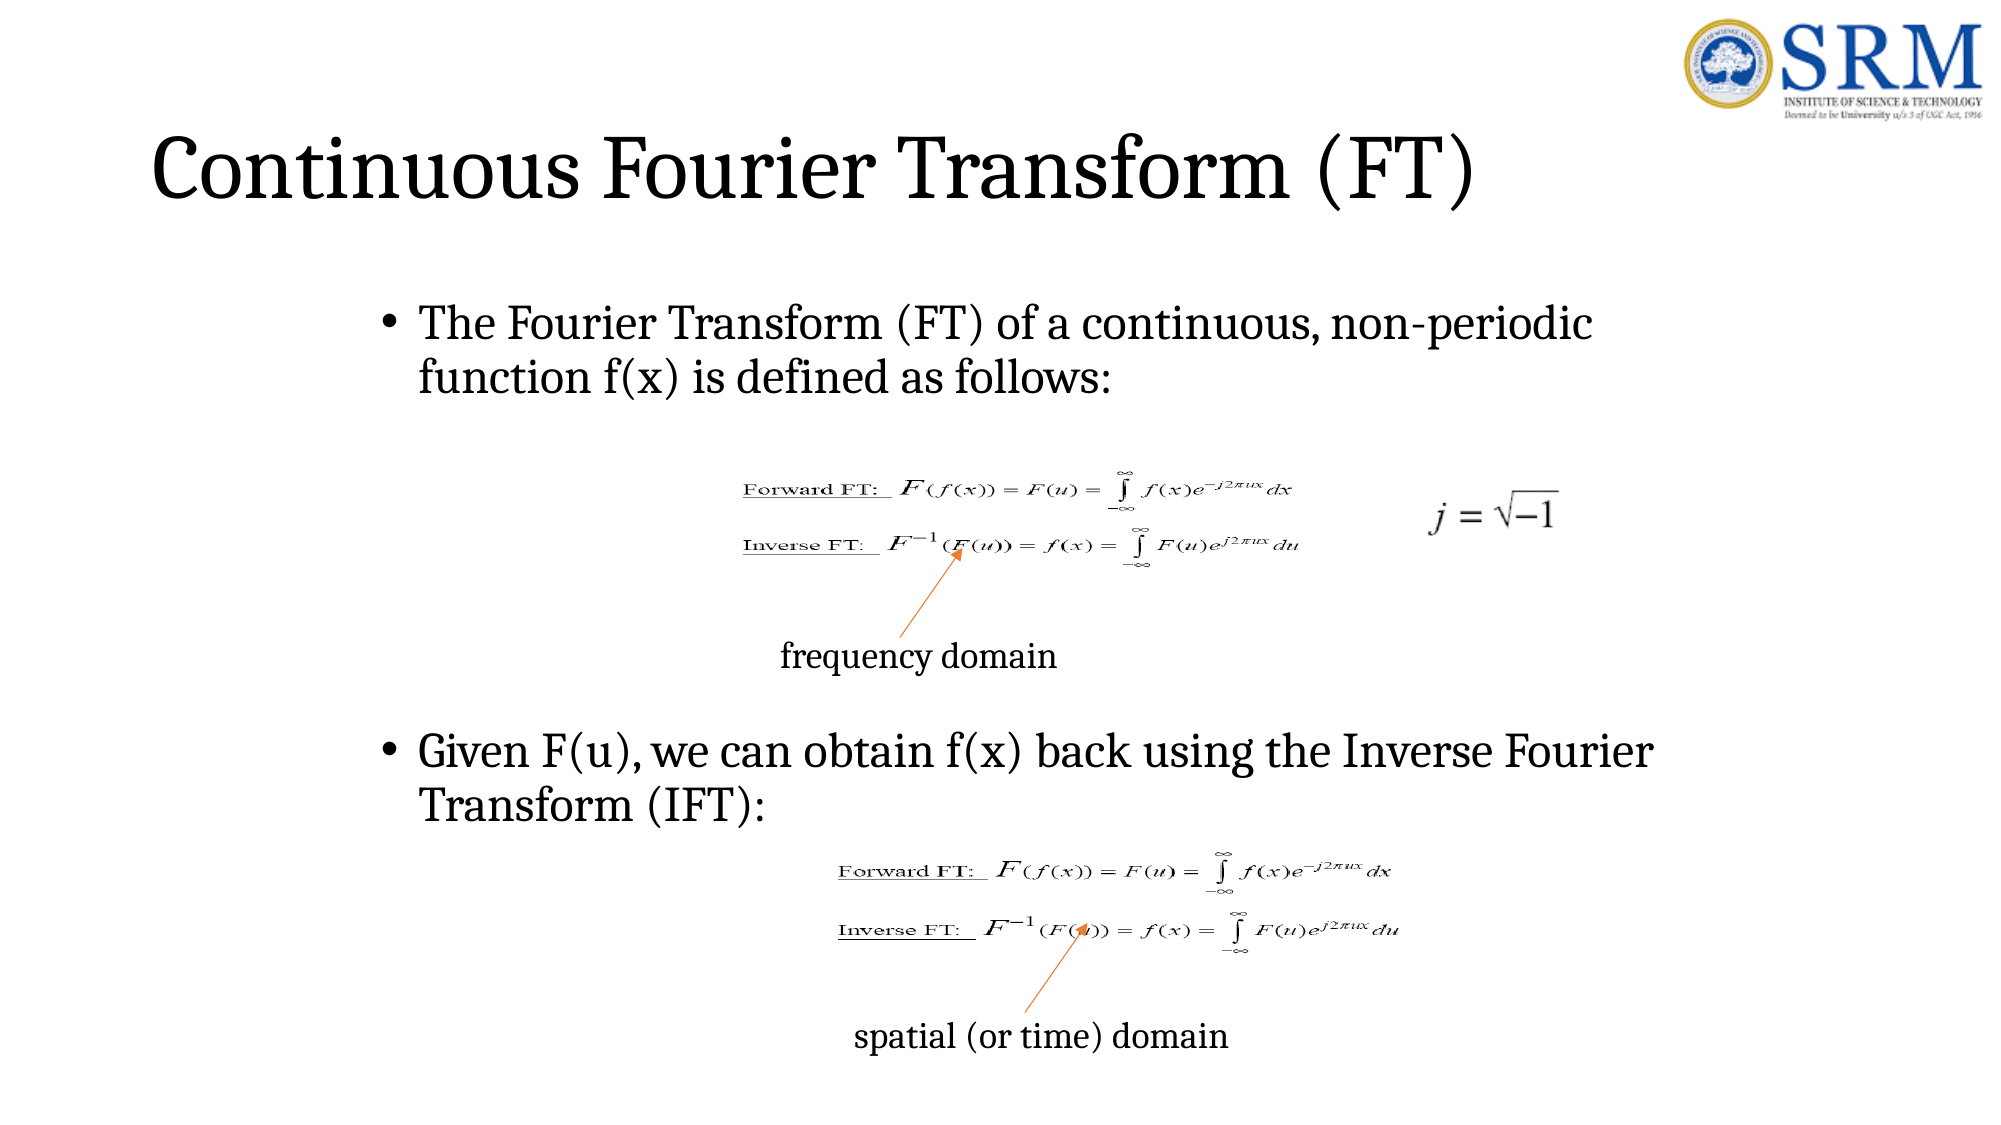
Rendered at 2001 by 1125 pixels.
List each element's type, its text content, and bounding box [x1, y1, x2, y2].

picture [730, 462, 1343, 582]
list The Fourier Transform (FT) of a continuous, non-periodic function f(x) is defined as follows: Given F(u), we can obtain f(x) back using the Inverse Fourier Transform (IFT): [365, 288, 1725, 964]
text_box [1024, 922, 1088, 1013]
picture [1424, 487, 1582, 542]
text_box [899, 547, 963, 638]
text_box spatial (or time) domain [839, 1003, 1245, 1064]
text_box frequency domain [765, 623, 1074, 684]
picture [824, 842, 1442, 968]
title Continuous Fourier Transform (FT) [137, 59, 1863, 278]
picture [1670, 3, 2000, 131]
